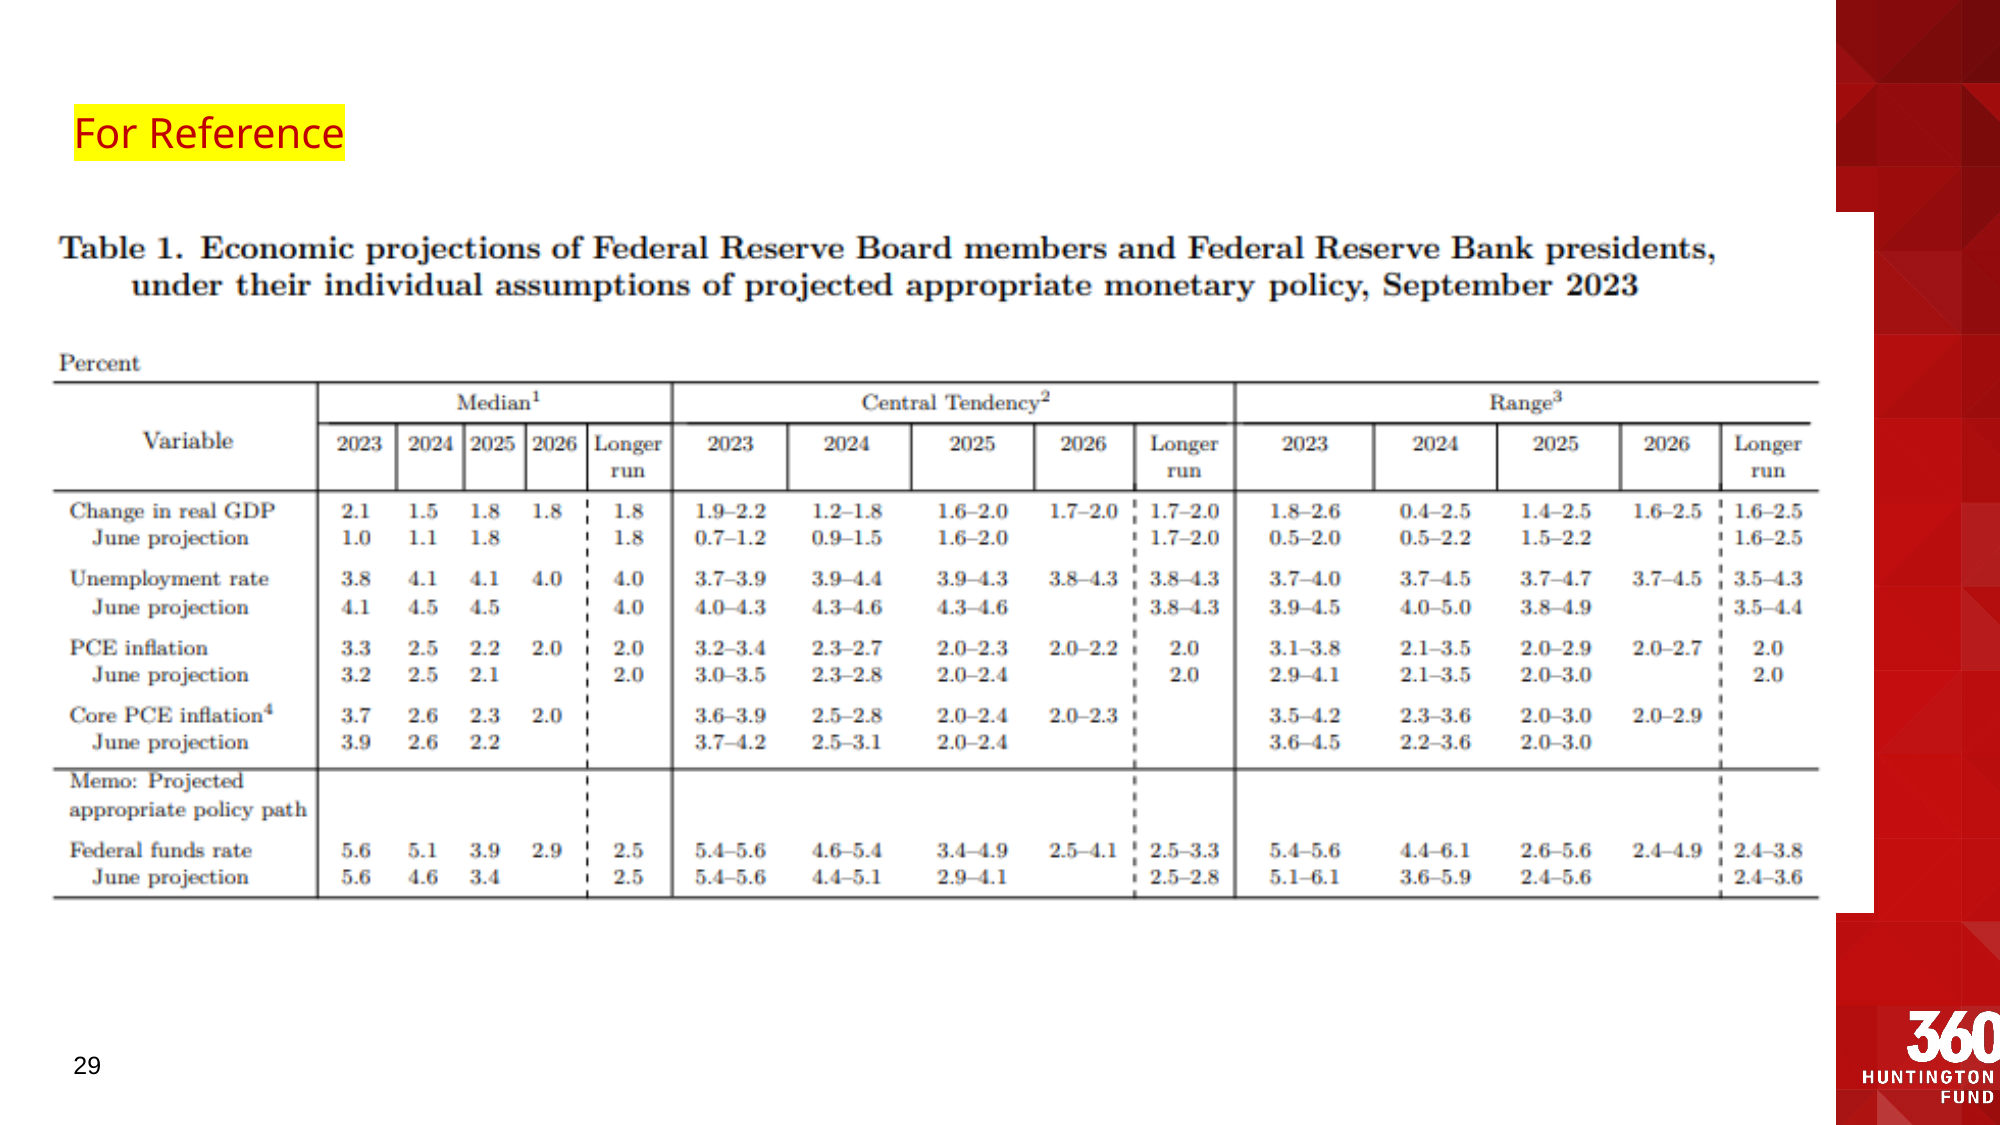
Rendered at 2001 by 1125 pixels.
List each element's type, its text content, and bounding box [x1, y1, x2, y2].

text_box For Reference [58, 59, 430, 211]
slide_number 29 [58, 1042, 509, 1103]
picture [1836, 0, 2000, 1125]
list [36, 212, 1874, 913]
